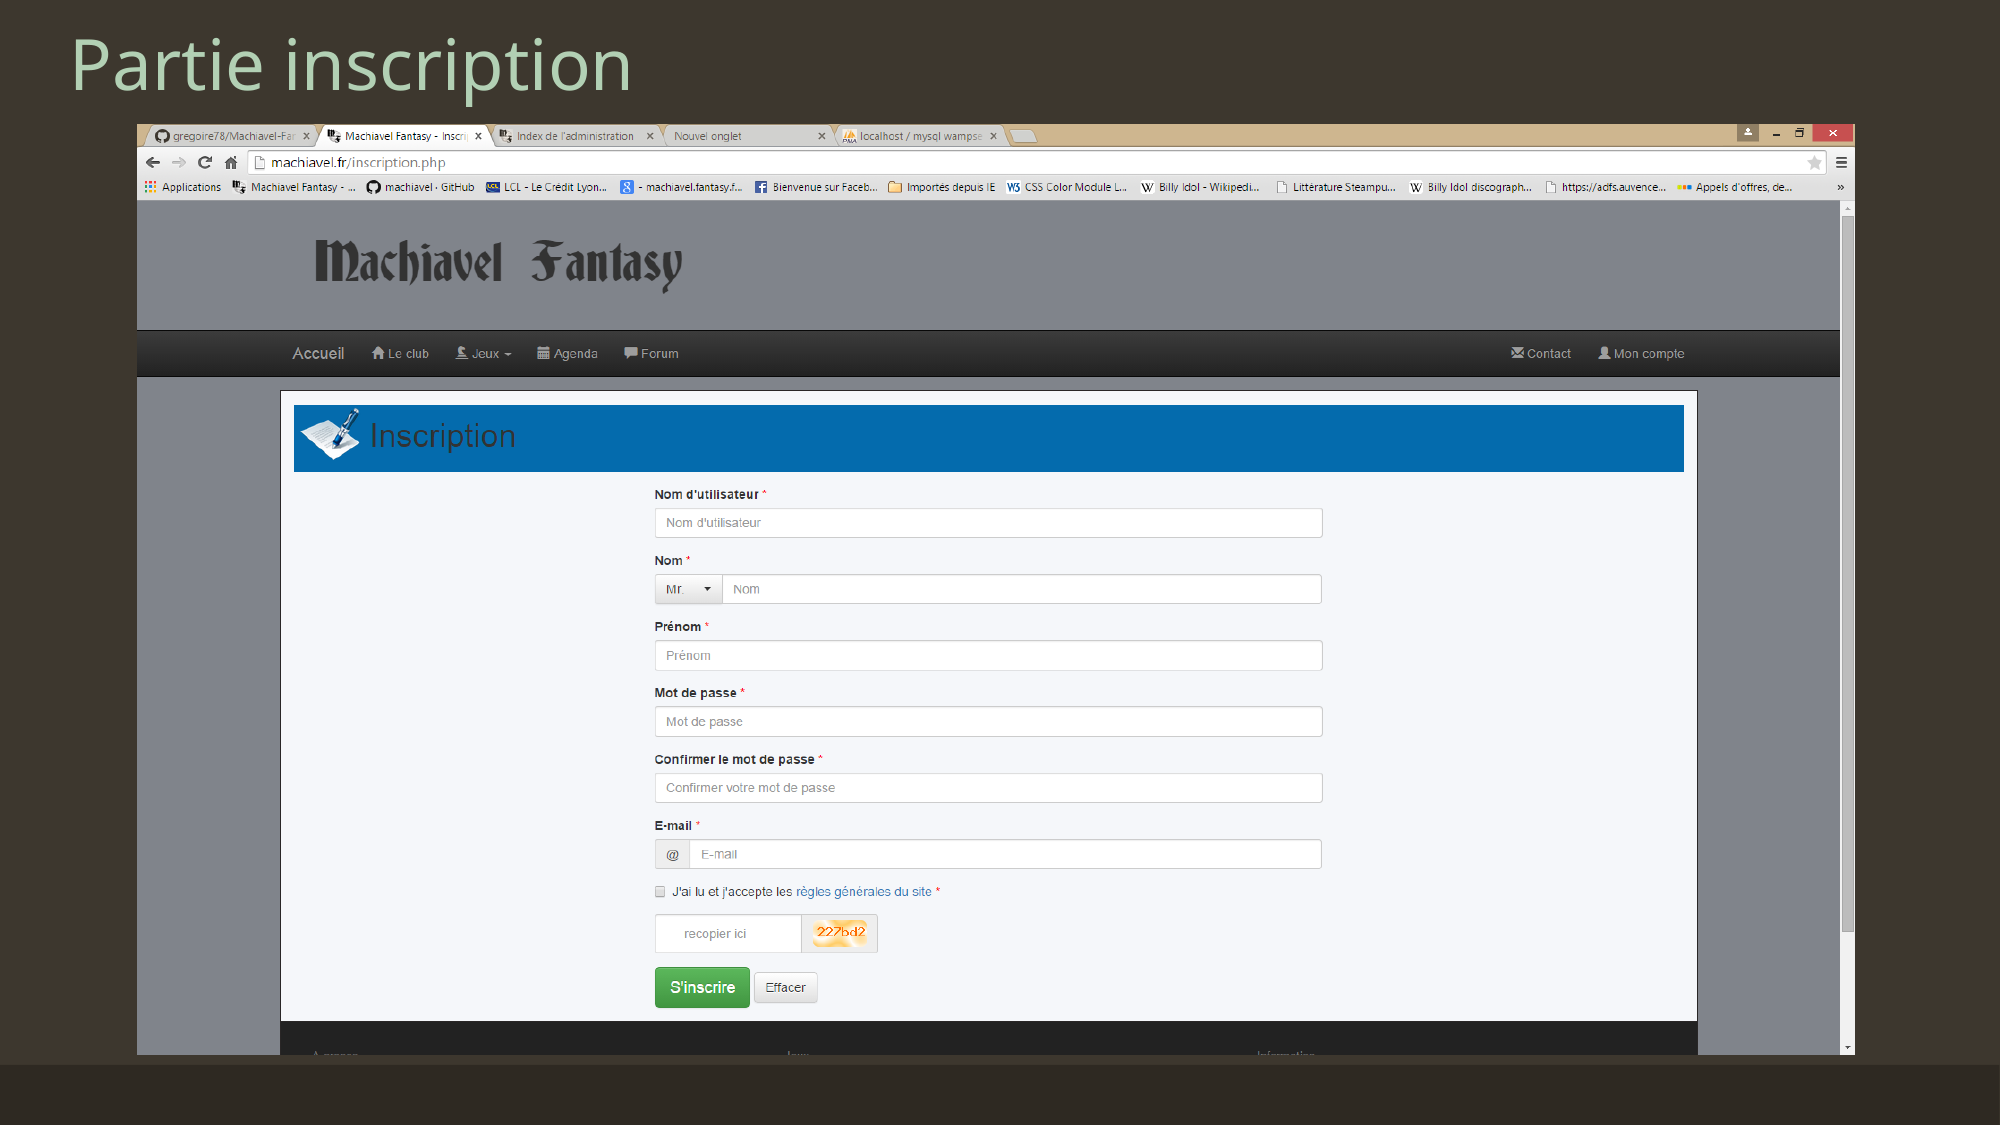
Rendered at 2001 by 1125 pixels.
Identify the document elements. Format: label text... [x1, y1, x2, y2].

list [137, 124, 1855, 1055]
title Partie inscription [55, 19, 1780, 113]
